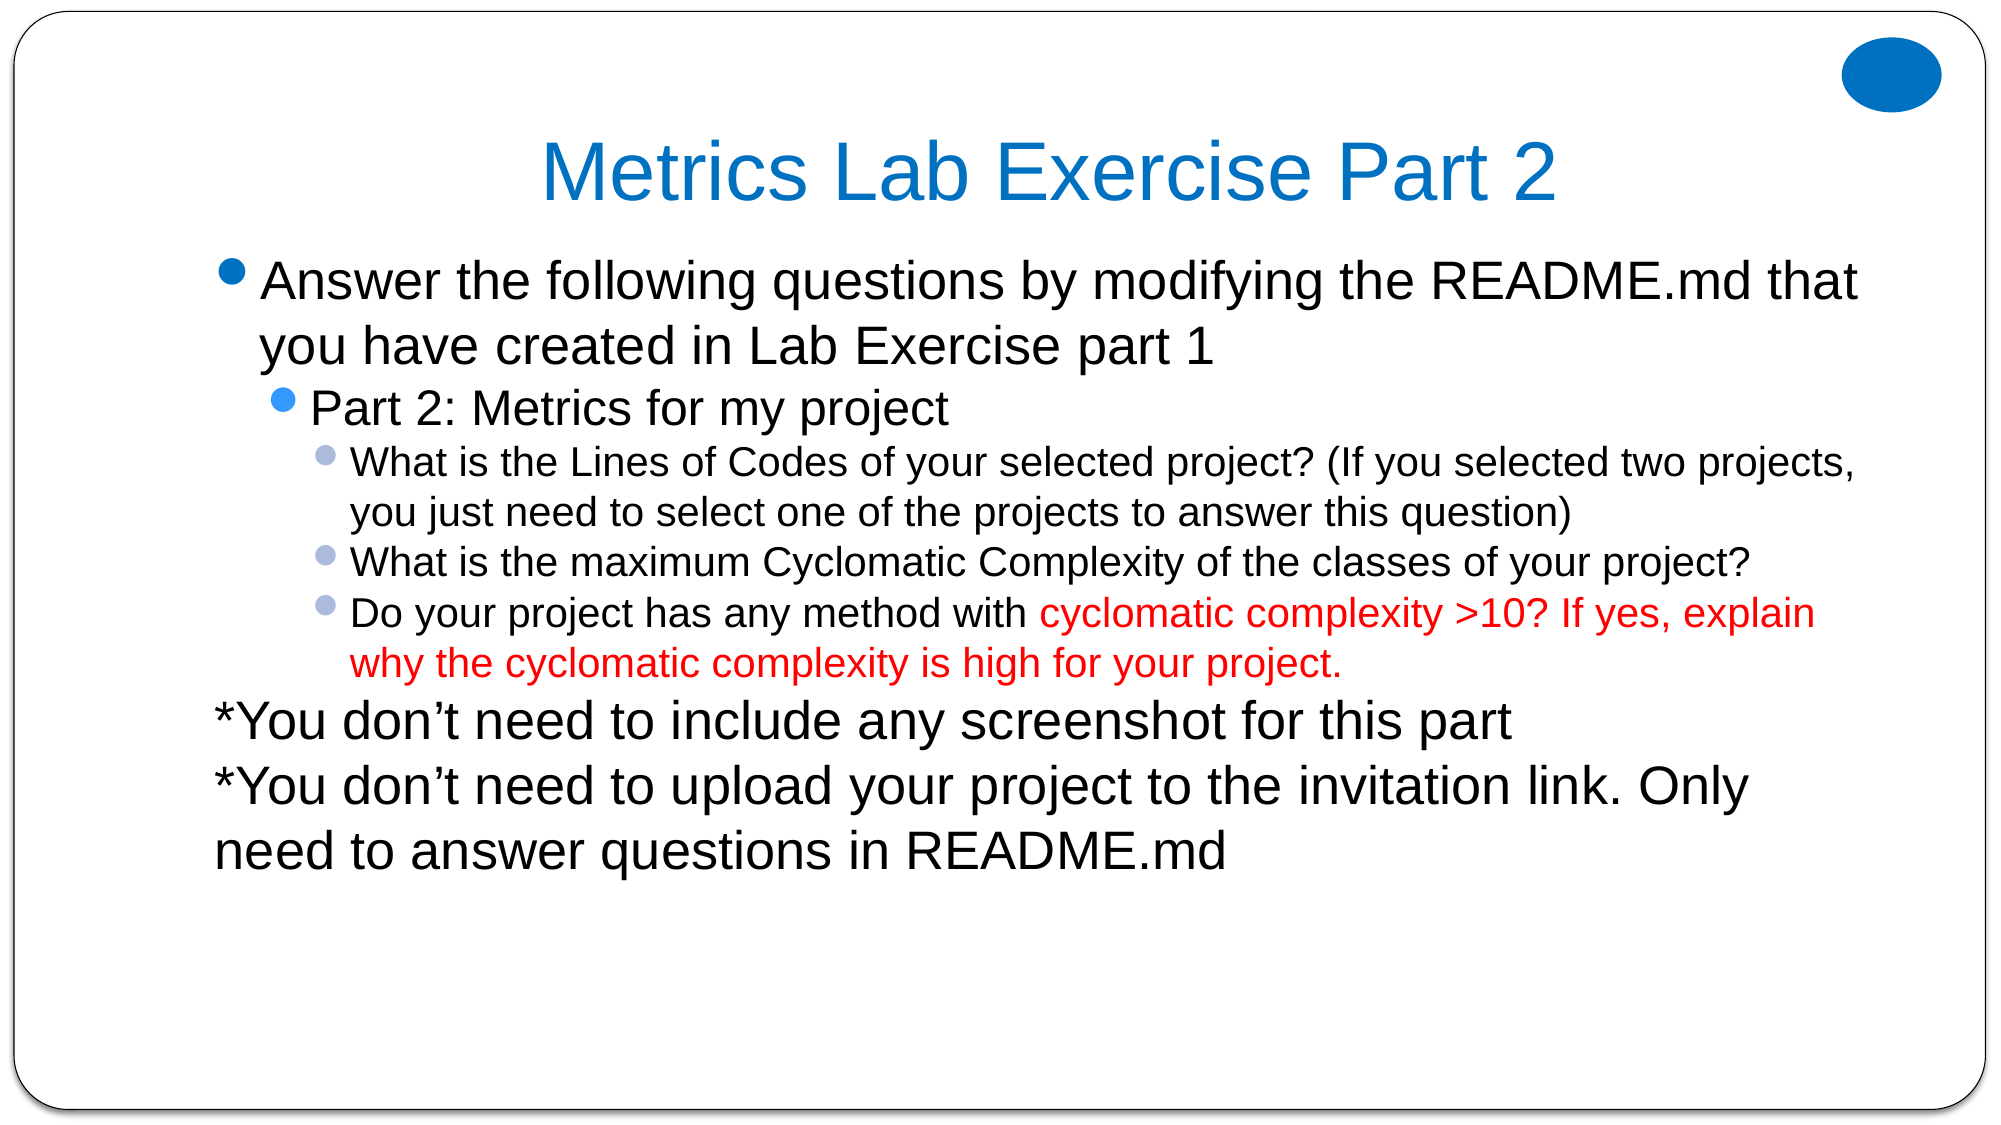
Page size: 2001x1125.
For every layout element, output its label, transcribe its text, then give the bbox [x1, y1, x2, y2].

list Answer the following questions by modifying the README.md that you have created in Lab Exercise part 1 Part 2: Metrics for my project What is the Lines of Codes of your selected project? (If you selected two projects, you just need to select one of the projects to answer this question) What is the maximum Cyclomatic Complexity of the classes of your project? Do your project has any method with cyclomatic complexity >10? If yes, explain why the cyclomatic complexity is high for your project. *You don’t need to include any screenshot for this part *You don’t need to upload your project to the invitation link. Only need to answer questions in README.md [200, 237, 1900, 988]
slide_number [1841, 37, 1942, 113]
title Metrics Lab Exercise Part 2 [200, 45, 1900, 233]
